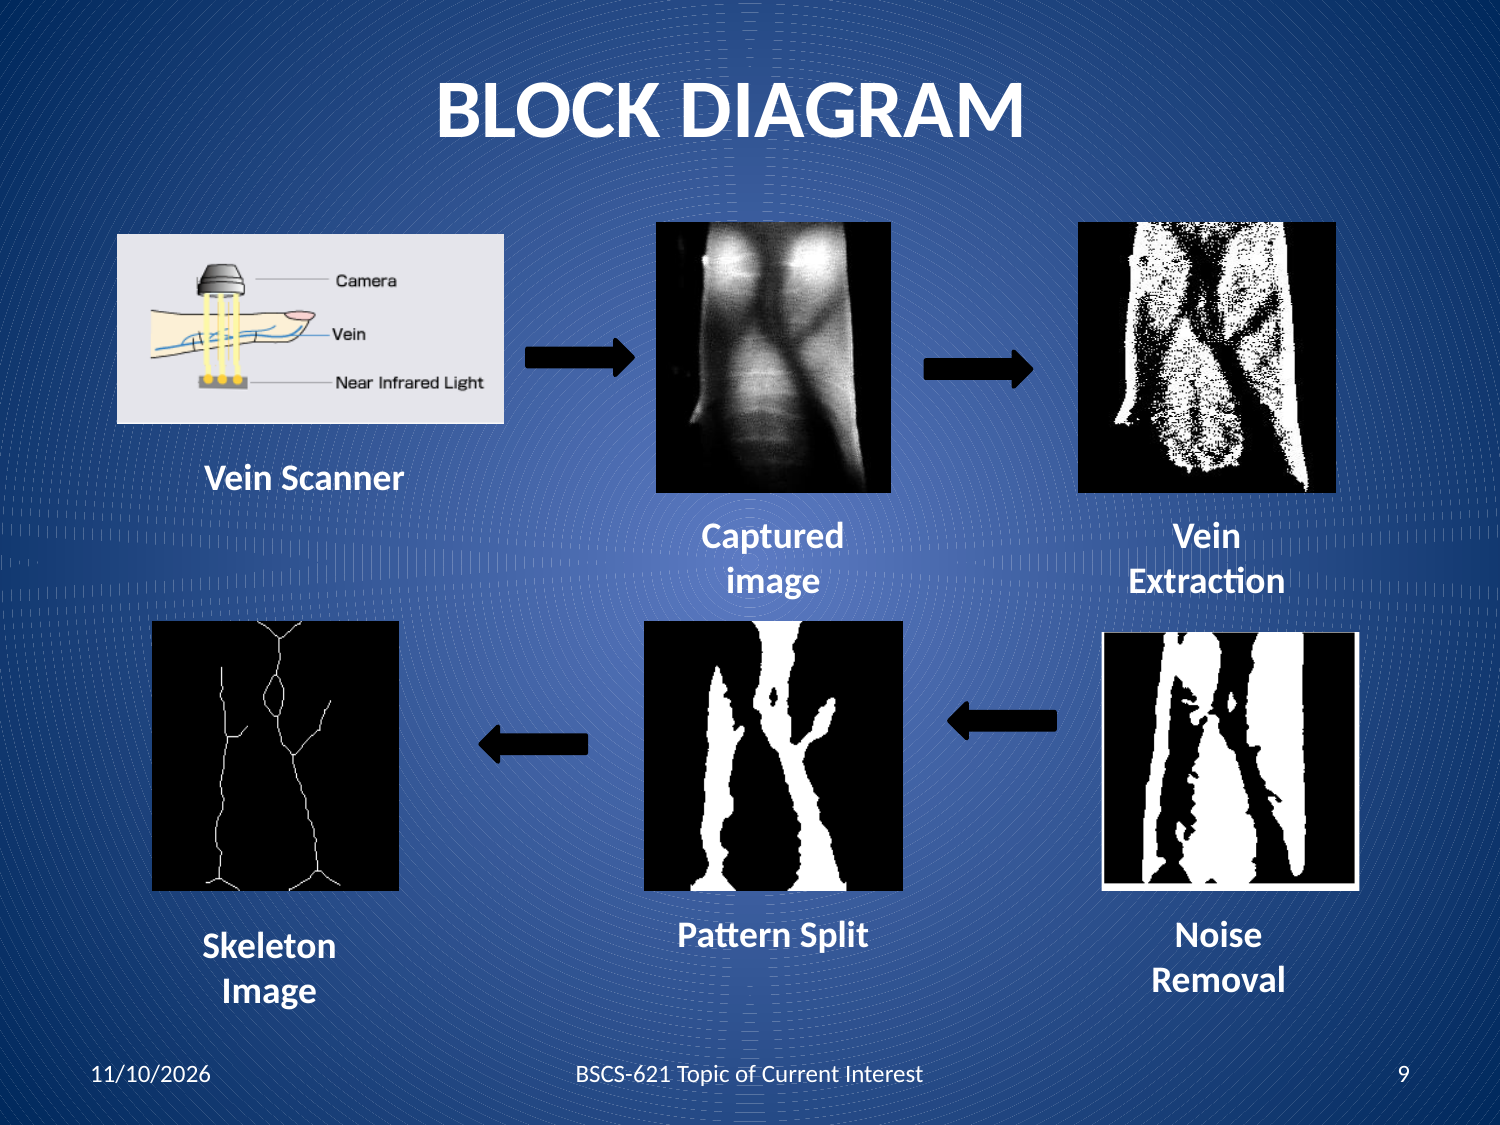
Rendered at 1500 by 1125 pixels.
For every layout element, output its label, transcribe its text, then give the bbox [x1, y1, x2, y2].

text_box Vein Scanner [140, 445, 469, 505]
text_box [947, 701, 1057, 741]
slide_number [75, 1042, 425, 1103]
text_box [525, 337, 635, 377]
picture [644, 620, 903, 891]
text_box [923, 349, 1034, 389]
text_box [478, 724, 589, 764]
title Block Diagram [93, 46, 1369, 271]
picture [116, 234, 505, 424]
picture [1101, 632, 1360, 891]
text_box Skeleton Image [140, 913, 399, 1019]
text_box Vein Extraction [1078, 503, 1336, 609]
text_box Noise Removal [1089, 902, 1348, 1008]
slide_number 9 [1074, 1042, 1425, 1103]
text_box Pattern Split [644, 902, 903, 963]
picture [655, 222, 891, 493]
picture [152, 620, 399, 891]
footer BSCS-621 Topic of Current Interest [512, 1042, 988, 1103]
picture [1077, 222, 1337, 493]
text_box Captured image [667, 503, 879, 609]
